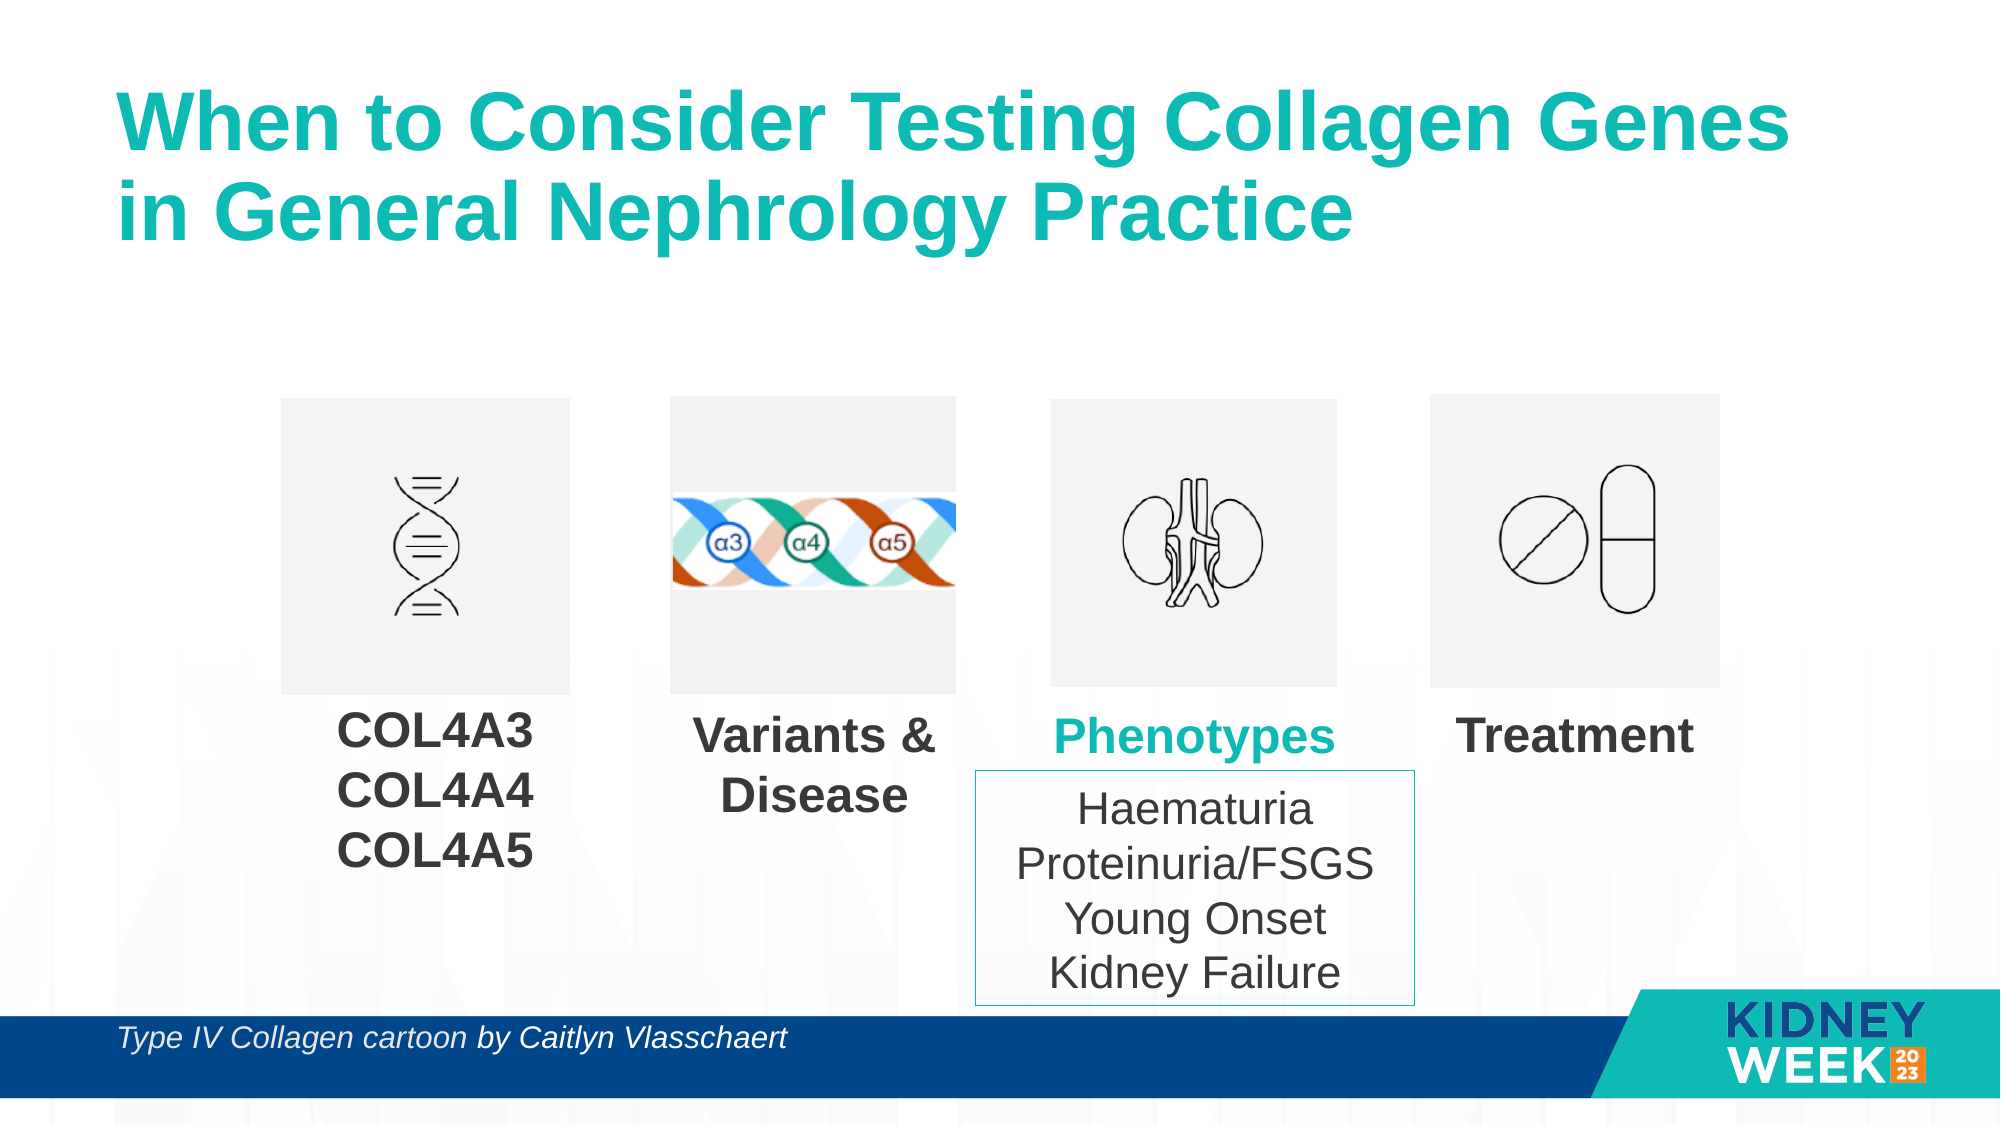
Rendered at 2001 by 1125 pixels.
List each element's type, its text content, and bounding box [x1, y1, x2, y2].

text_box Haematuria Proteinuria/FSGS Young Onset Kidney Failure [975, 770, 1415, 1006]
text_box Variants & Disease [661, 695, 968, 830]
picture [0, 0, 2000, 1125]
title When to Consider Testing Collagen Genes in General Nephrology Practice [101, 59, 1901, 278]
text_box COL4A3 COL4A4 COL4A5 [312, 696, 558, 885]
text_box Phenotypes [1038, 696, 1379, 770]
list Type IV Collagen cartoon by Caitlyn Vlasschaert [101, 1013, 1601, 1104]
text_box Treatment [1421, 695, 1729, 770]
text_box [668, 394, 958, 695]
